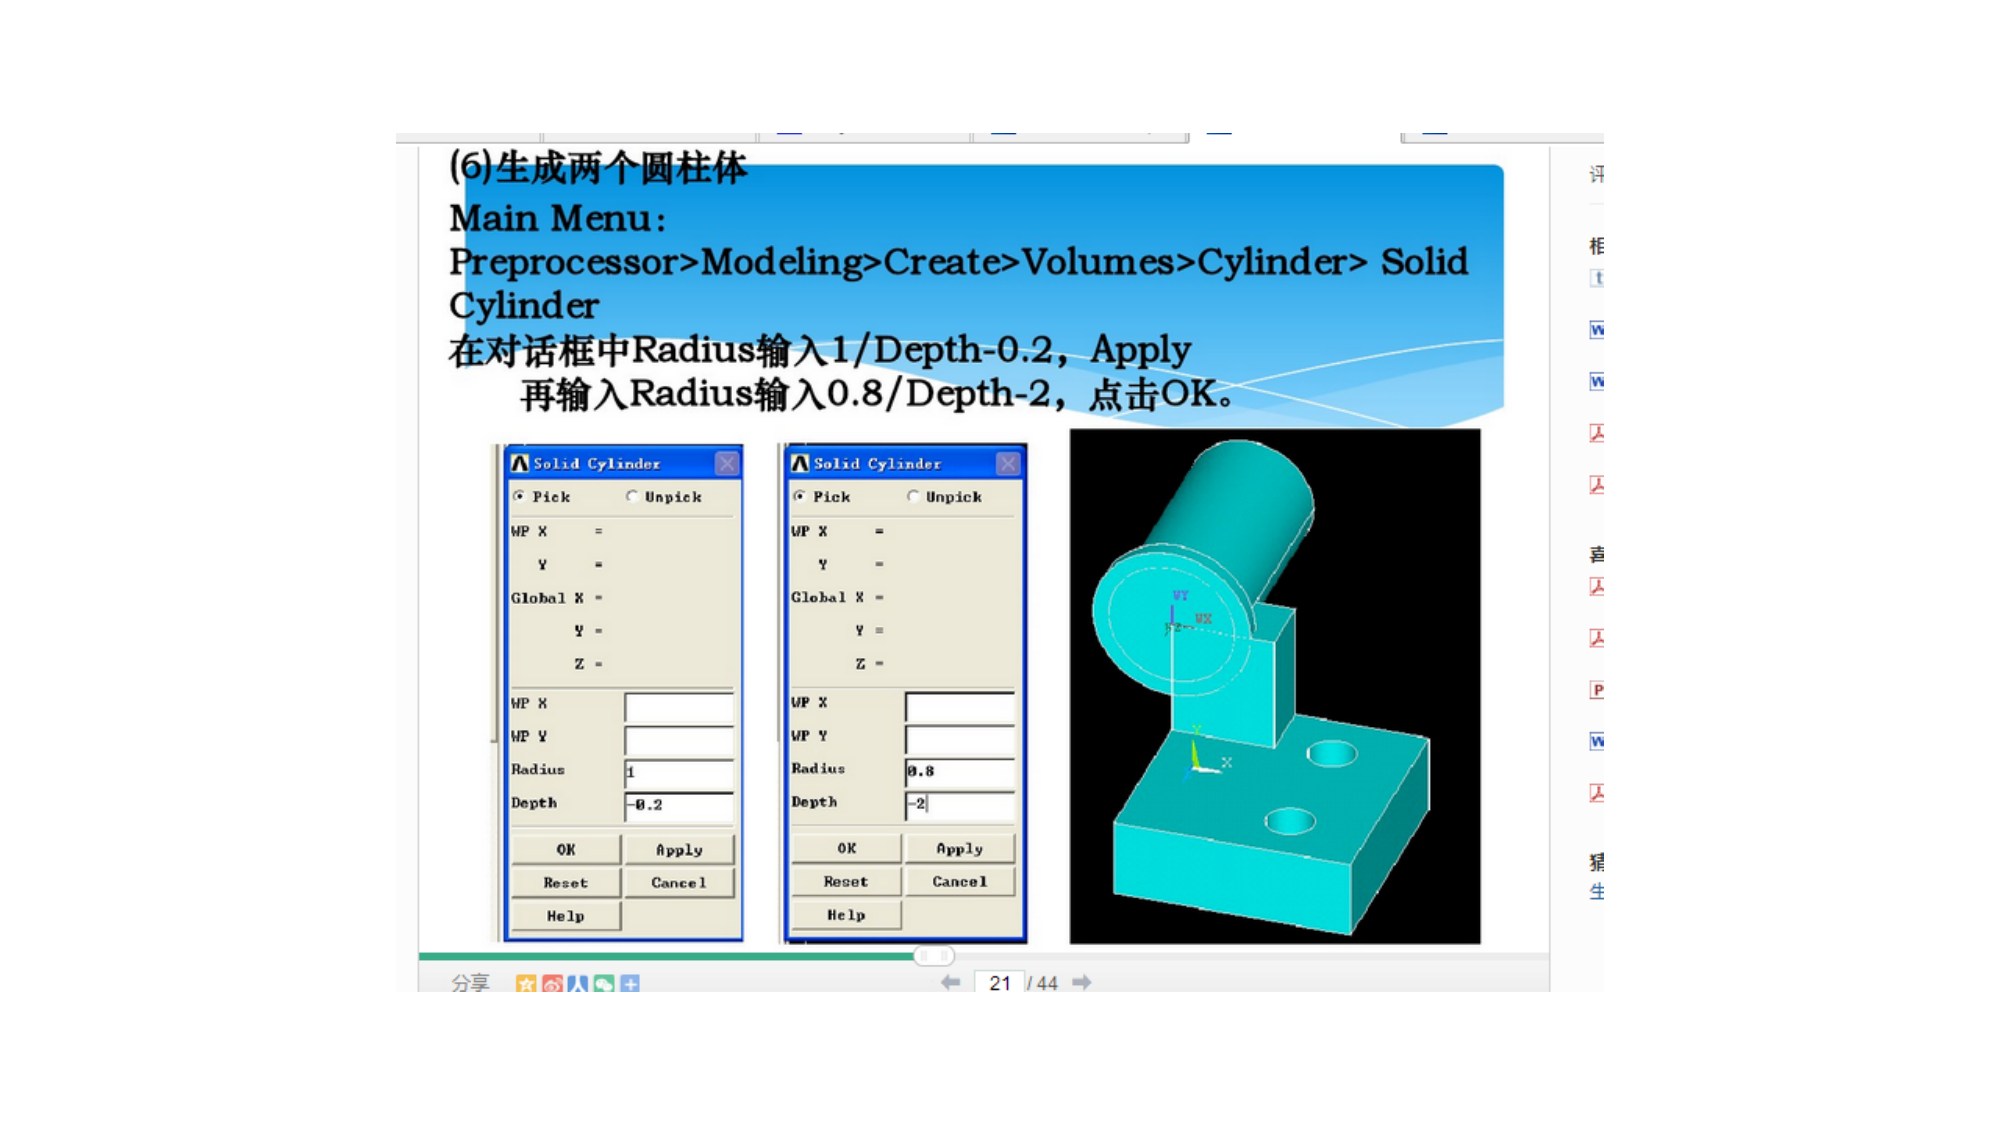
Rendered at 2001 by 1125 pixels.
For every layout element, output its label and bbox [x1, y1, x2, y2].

picture [395, 133, 1604, 992]
